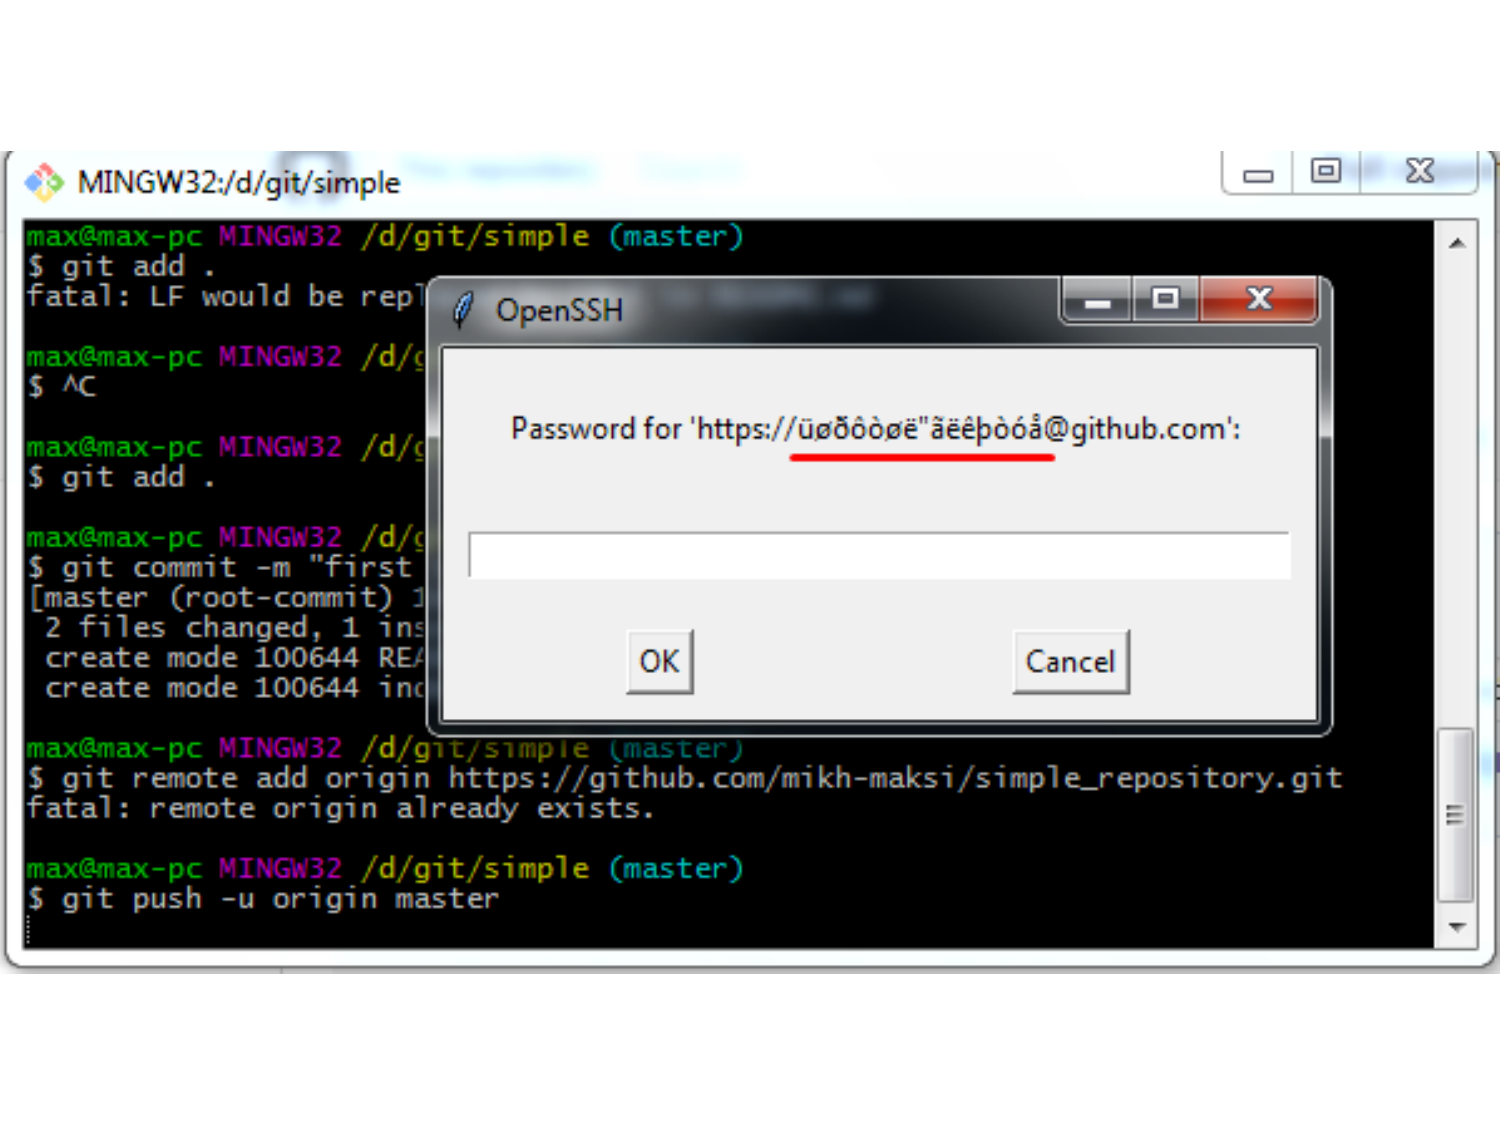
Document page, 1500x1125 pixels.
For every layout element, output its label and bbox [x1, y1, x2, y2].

picture [0, 150, 1500, 974]
